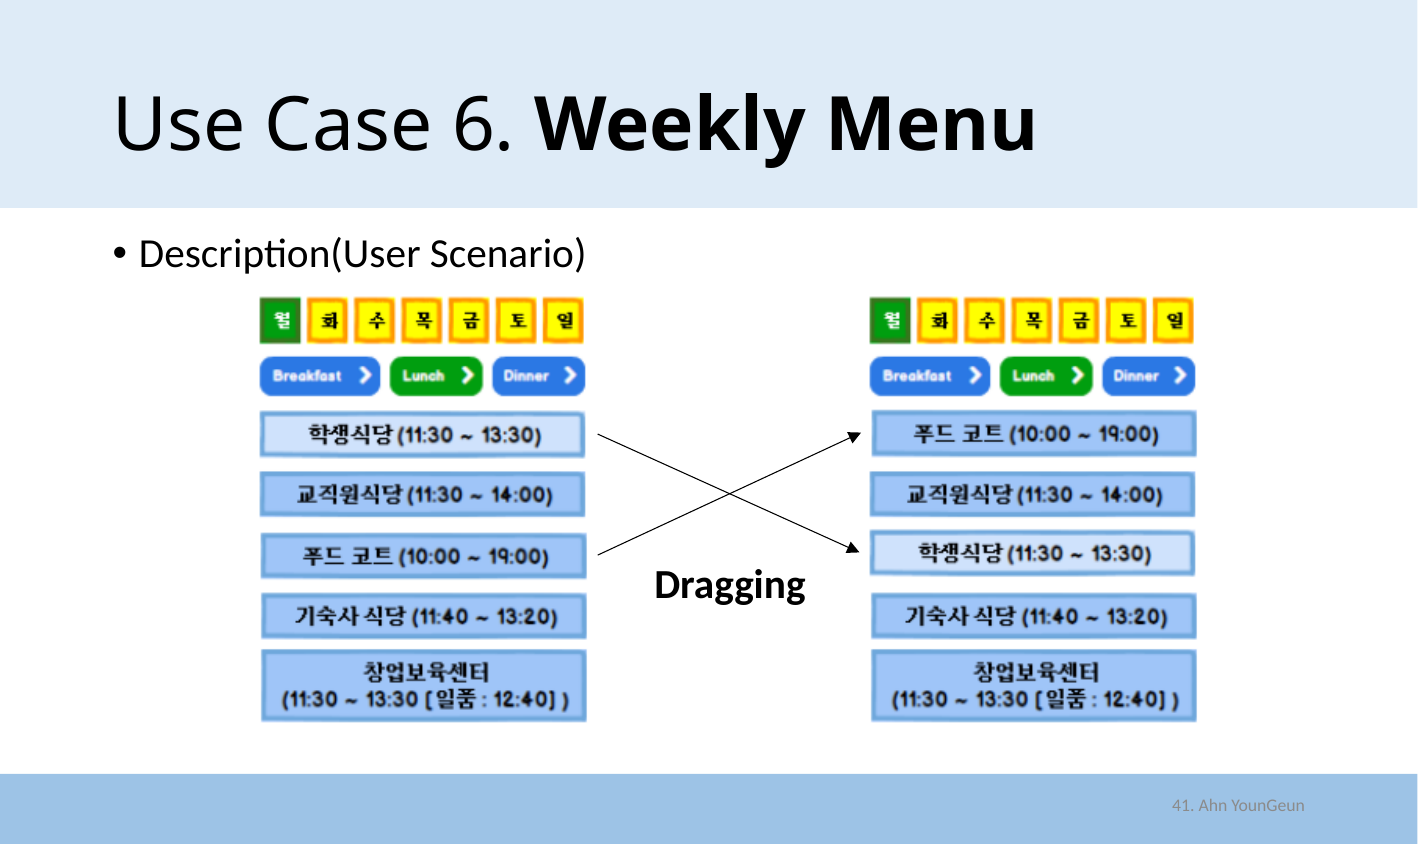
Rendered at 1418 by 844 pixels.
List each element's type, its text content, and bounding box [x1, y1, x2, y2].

slide_number 41. Ahn YounGeun [1001, 782, 1320, 827]
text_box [597, 432, 862, 556]
title Use Case 6. Weekly Menu [97, 44, 1320, 208]
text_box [859, 286, 1208, 732]
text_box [249, 286, 598, 732]
list Description(User Scenario) [97, 224, 1320, 760]
text_box Dragging [625, 556, 836, 626]
